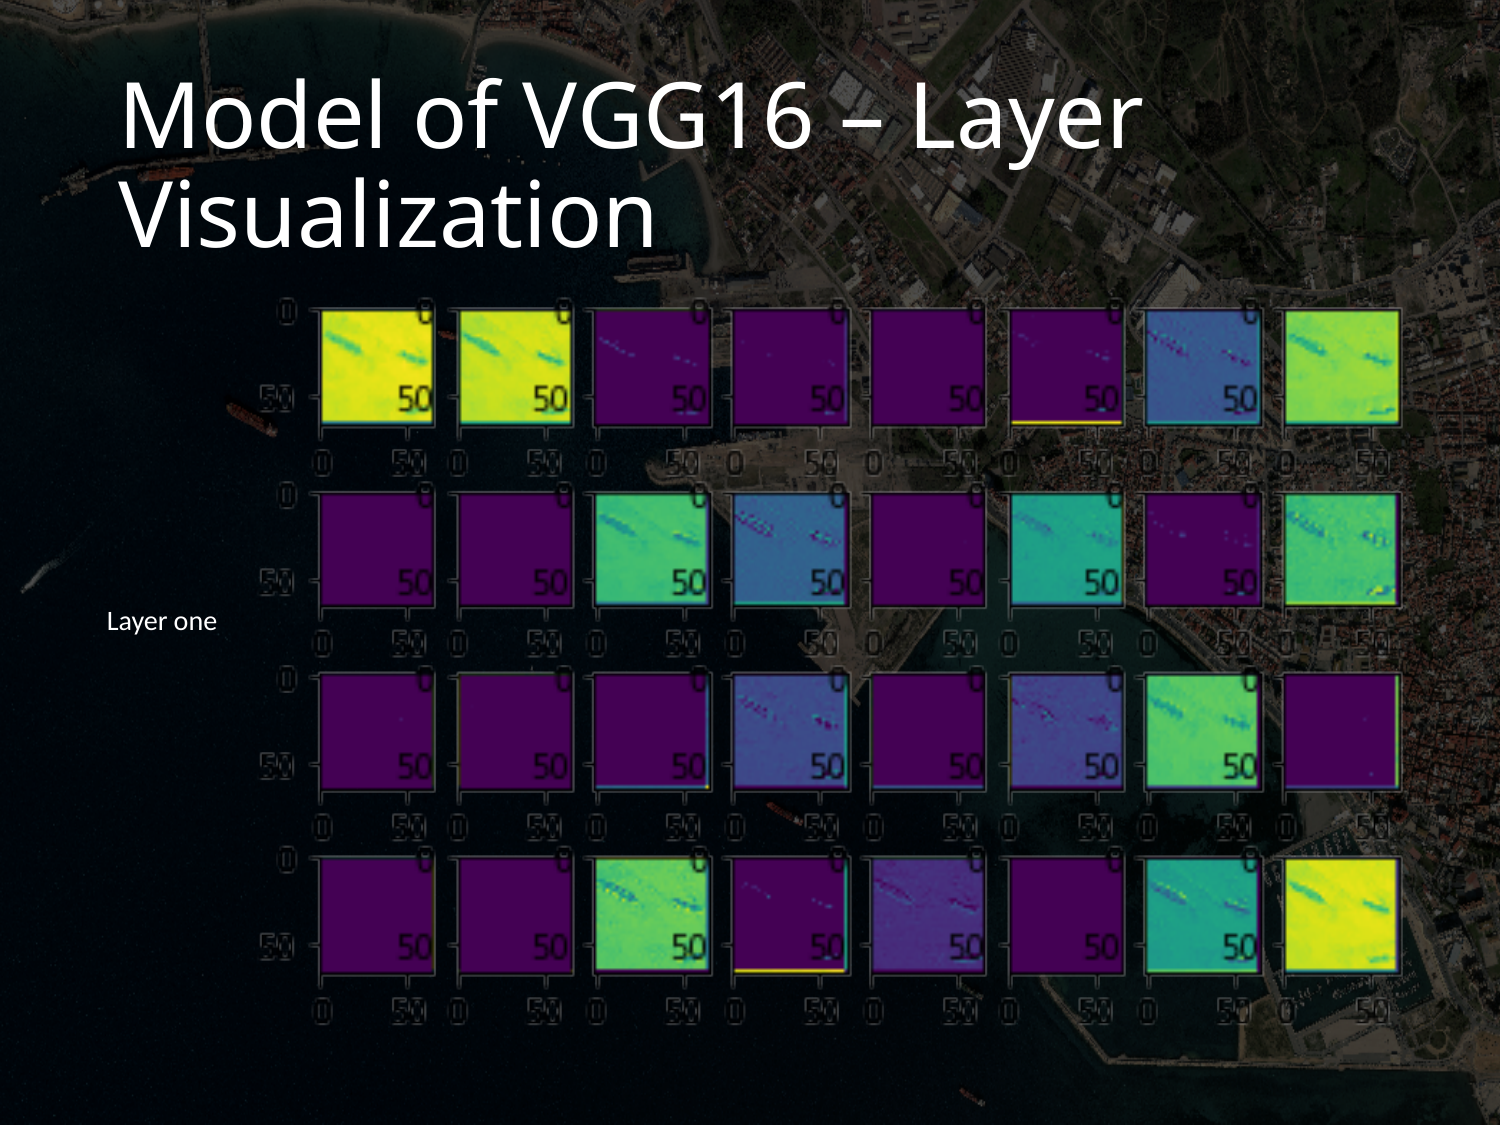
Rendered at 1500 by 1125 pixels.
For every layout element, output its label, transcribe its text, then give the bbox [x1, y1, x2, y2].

title Model of VGG16 – Layer Visualization [103, 59, 1397, 278]
picture [0, 0, 1500, 1125]
text_box Layer one [91, 595, 233, 644]
